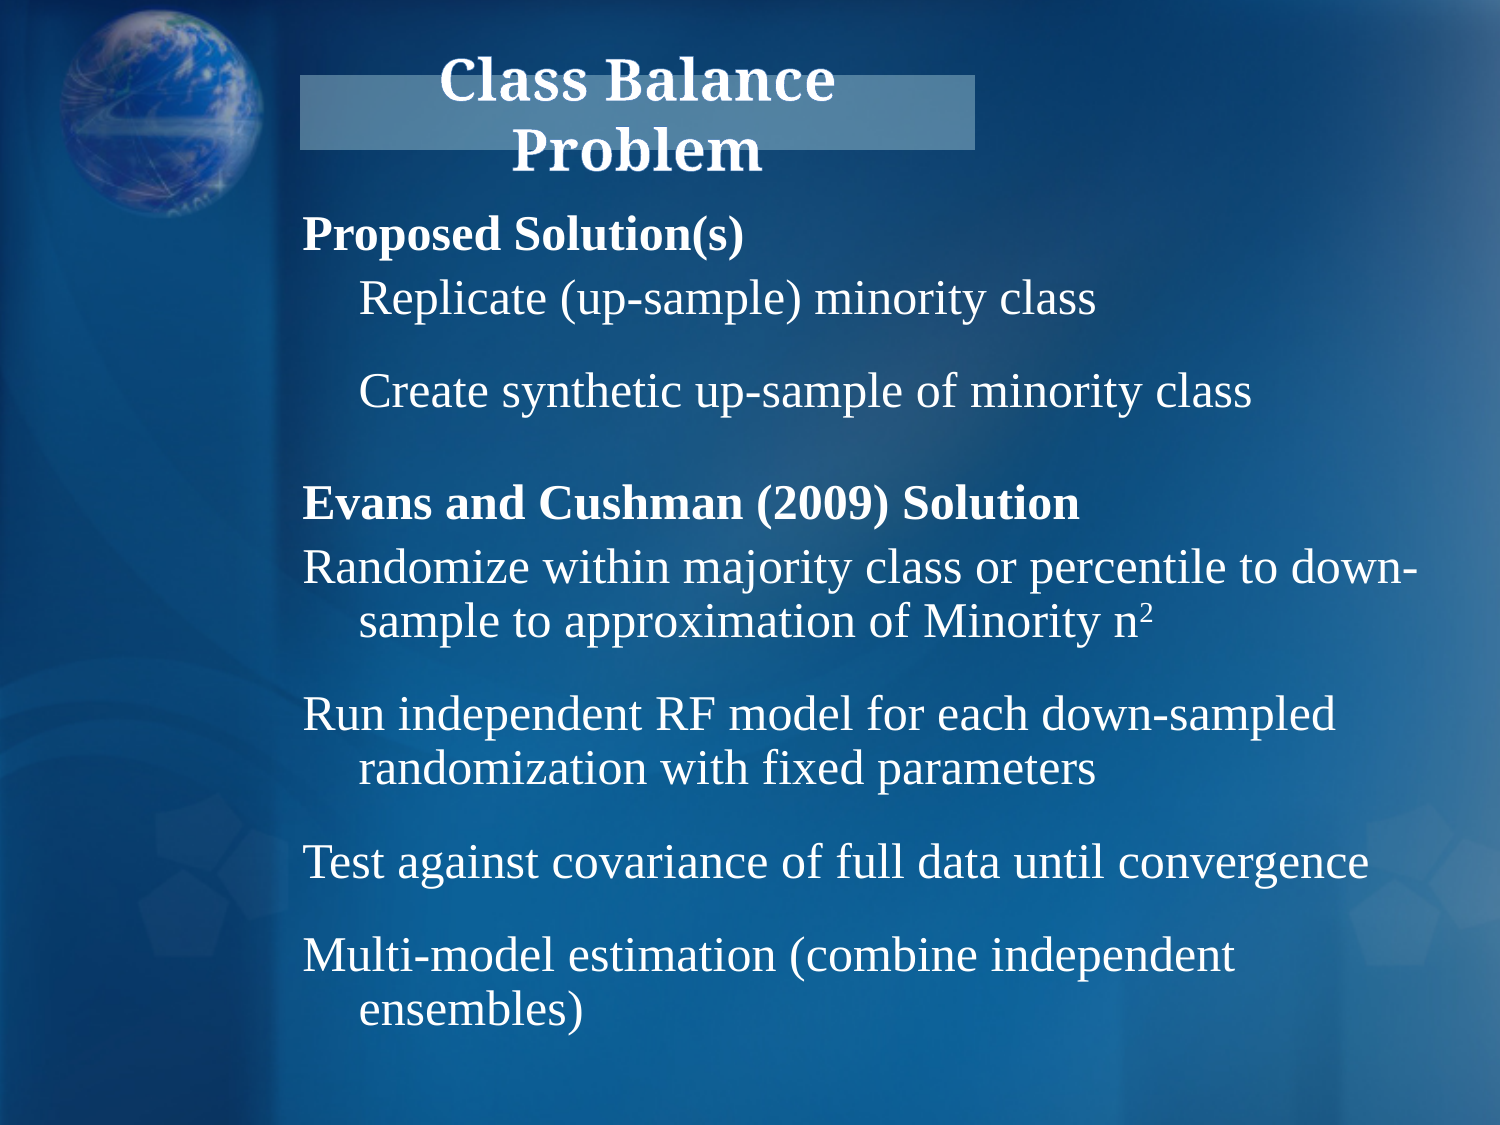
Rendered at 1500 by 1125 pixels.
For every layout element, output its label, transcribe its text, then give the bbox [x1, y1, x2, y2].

title Class Balance Problem [300, 75, 975, 150]
text_box Proposed Solution(s) Replicate (up-sample) minority class Create synthetic up-sample of minority class Evans and Cushman (2009) Solution Randomize within majority class or percentile to down-sample to approximation of Minority n2 Run independent RF model for each down-sampled randomization with fixed parameters Test against covariance of full data until convergence Multi-model estimation (combine independent ensembles) [287, 199, 1438, 963]
picture [0, 0, 1500, 1125]
